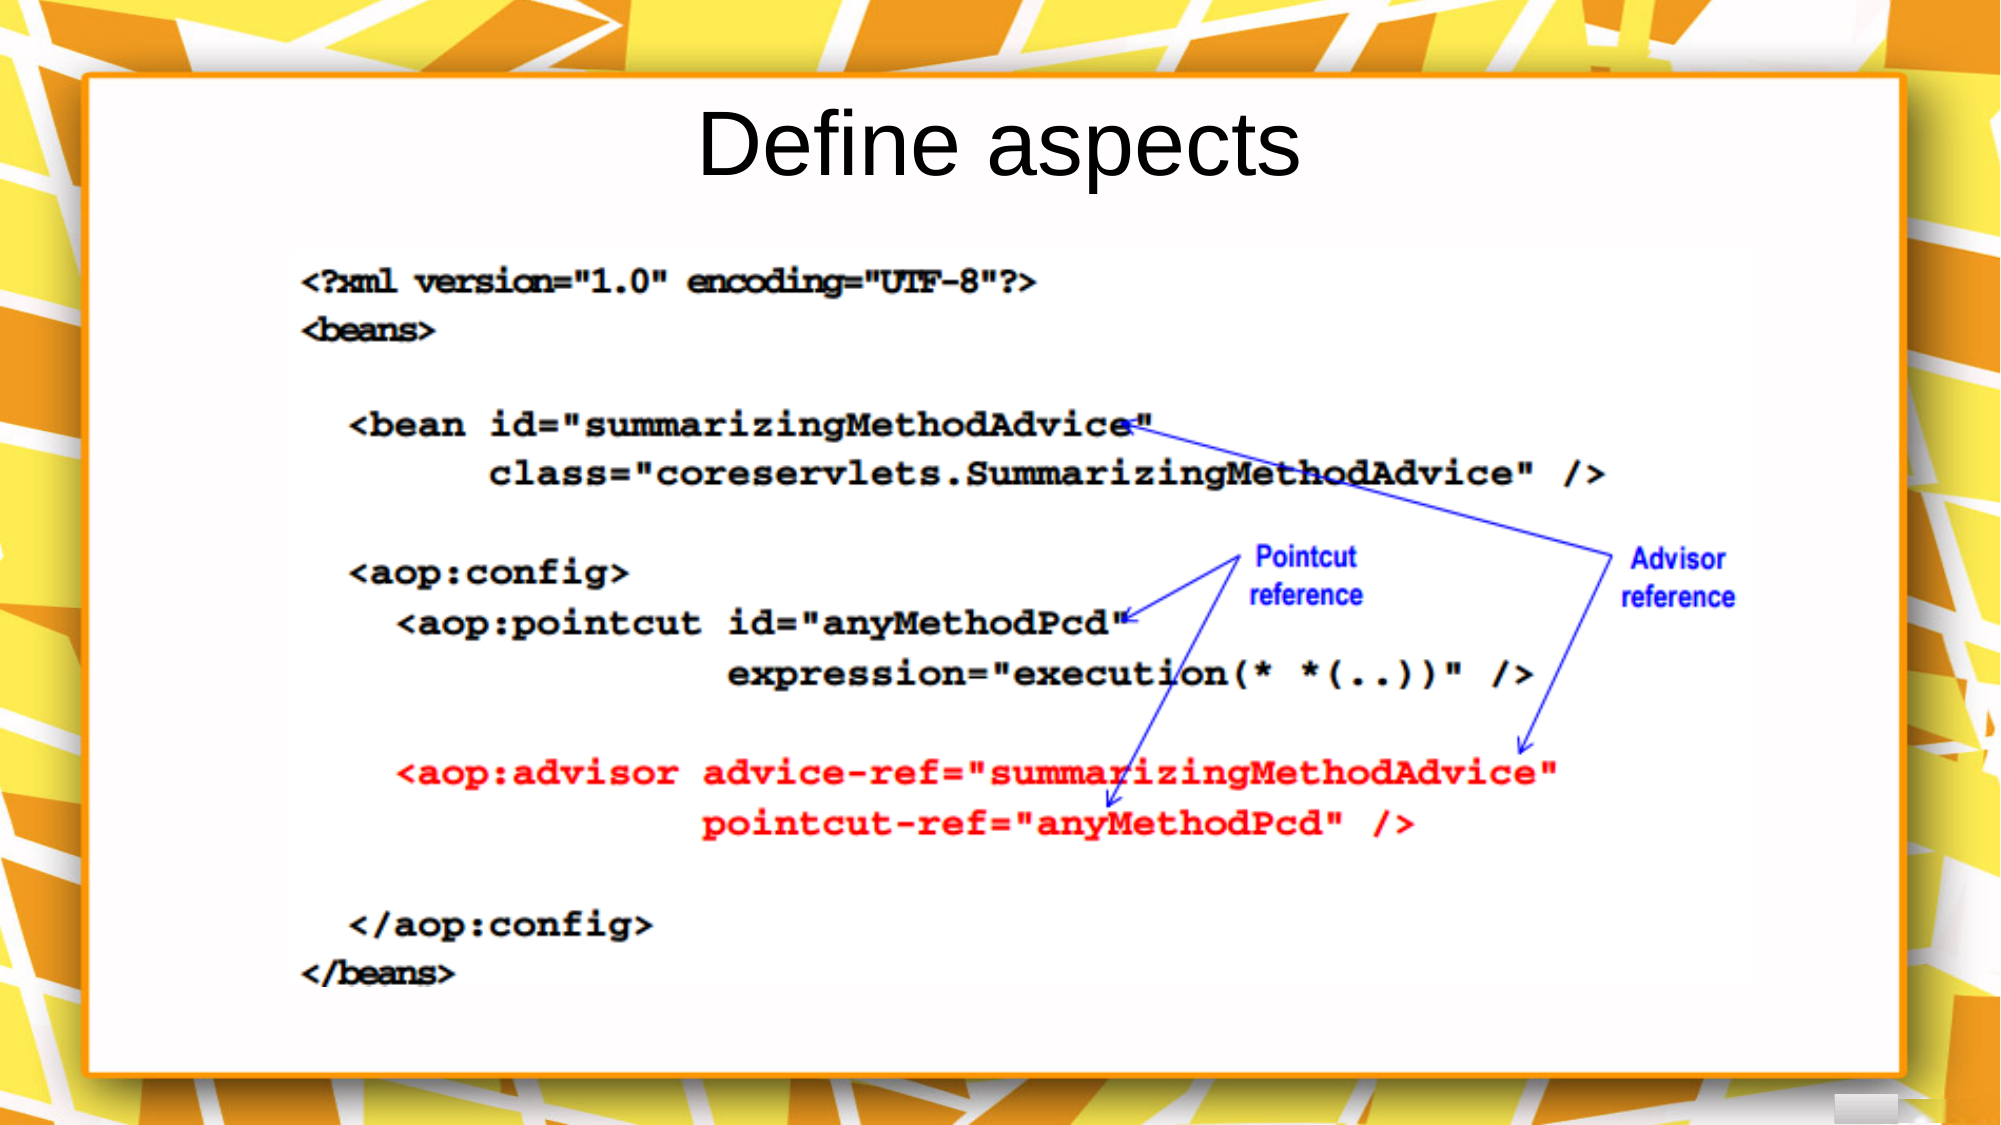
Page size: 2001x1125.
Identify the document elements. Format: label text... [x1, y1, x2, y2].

picture [0, 0, 2001, 1125]
title Define aspects [99, 45, 1900, 233]
